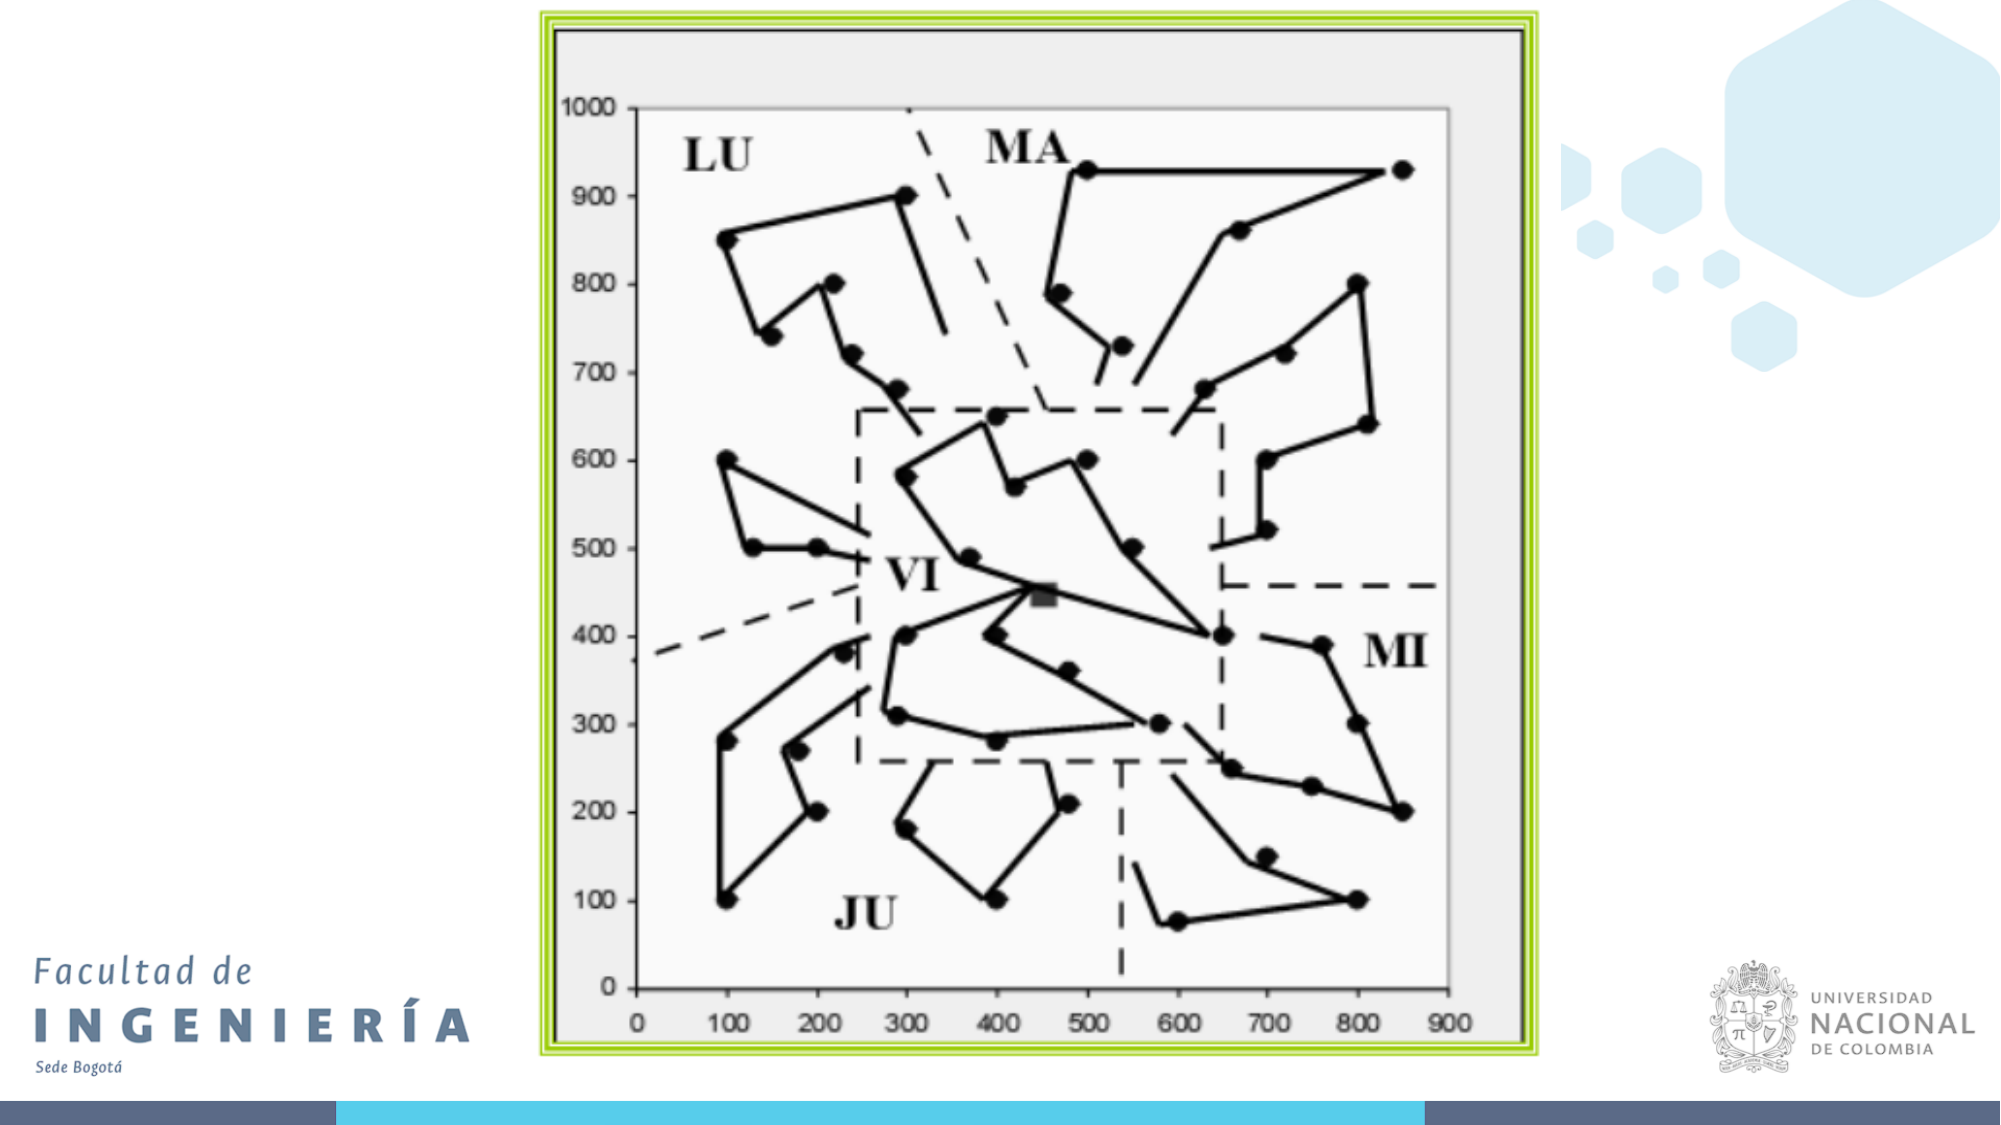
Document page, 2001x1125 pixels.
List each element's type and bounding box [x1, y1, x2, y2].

picture [533, 0, 1562, 1070]
